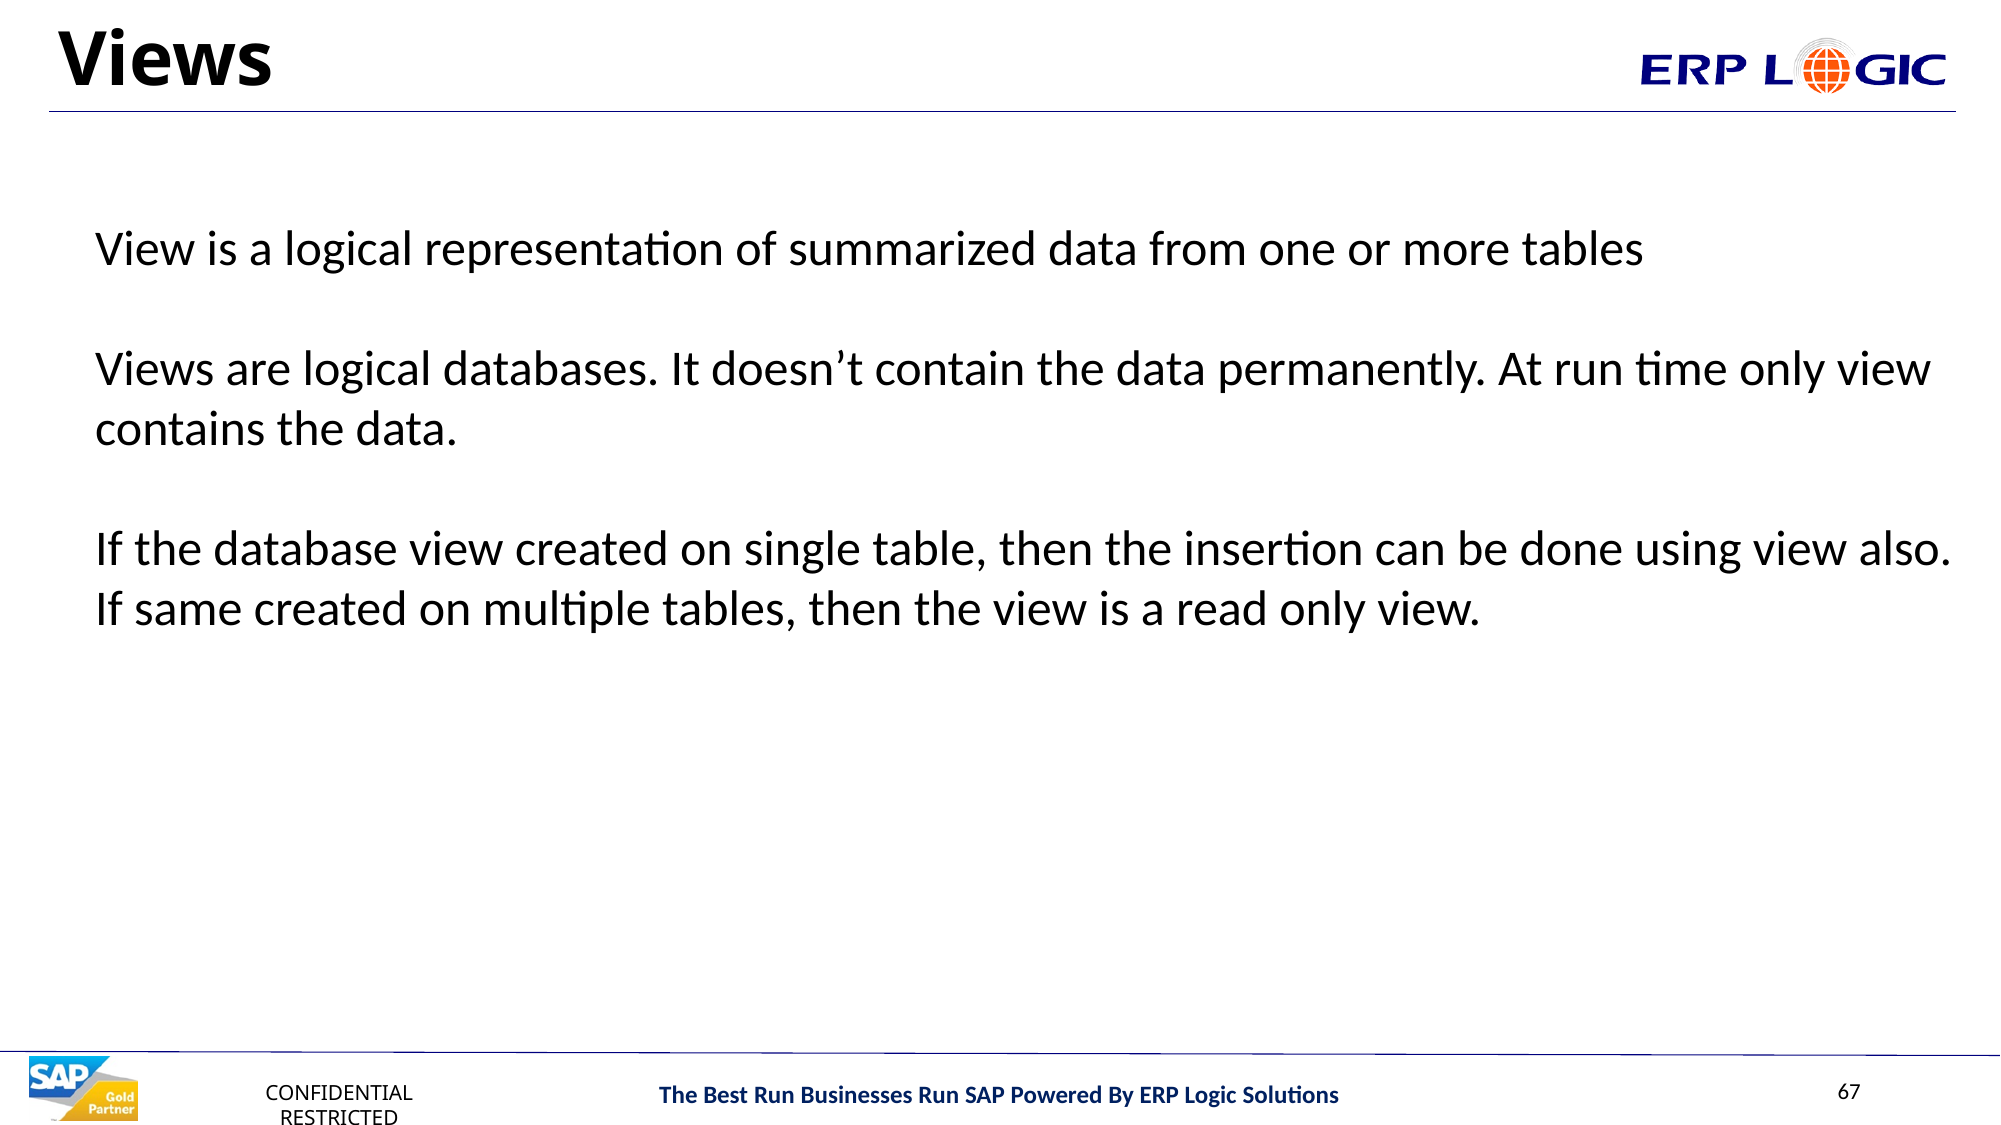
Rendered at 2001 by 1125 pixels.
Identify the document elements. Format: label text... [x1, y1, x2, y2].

picture [1615, 33, 1975, 103]
text_box View is a logical representation of summarized data from one or more tables Views are logical databases. It doesn’t contain the data permanently. At run time only view contains the data. If the database view created on single table, then the insertion can be done using view also. If same created on multiple tables, then the view is a read only view. [80, 207, 1989, 763]
title Views [43, 24, 1863, 99]
picture [29, 1056, 138, 1121]
